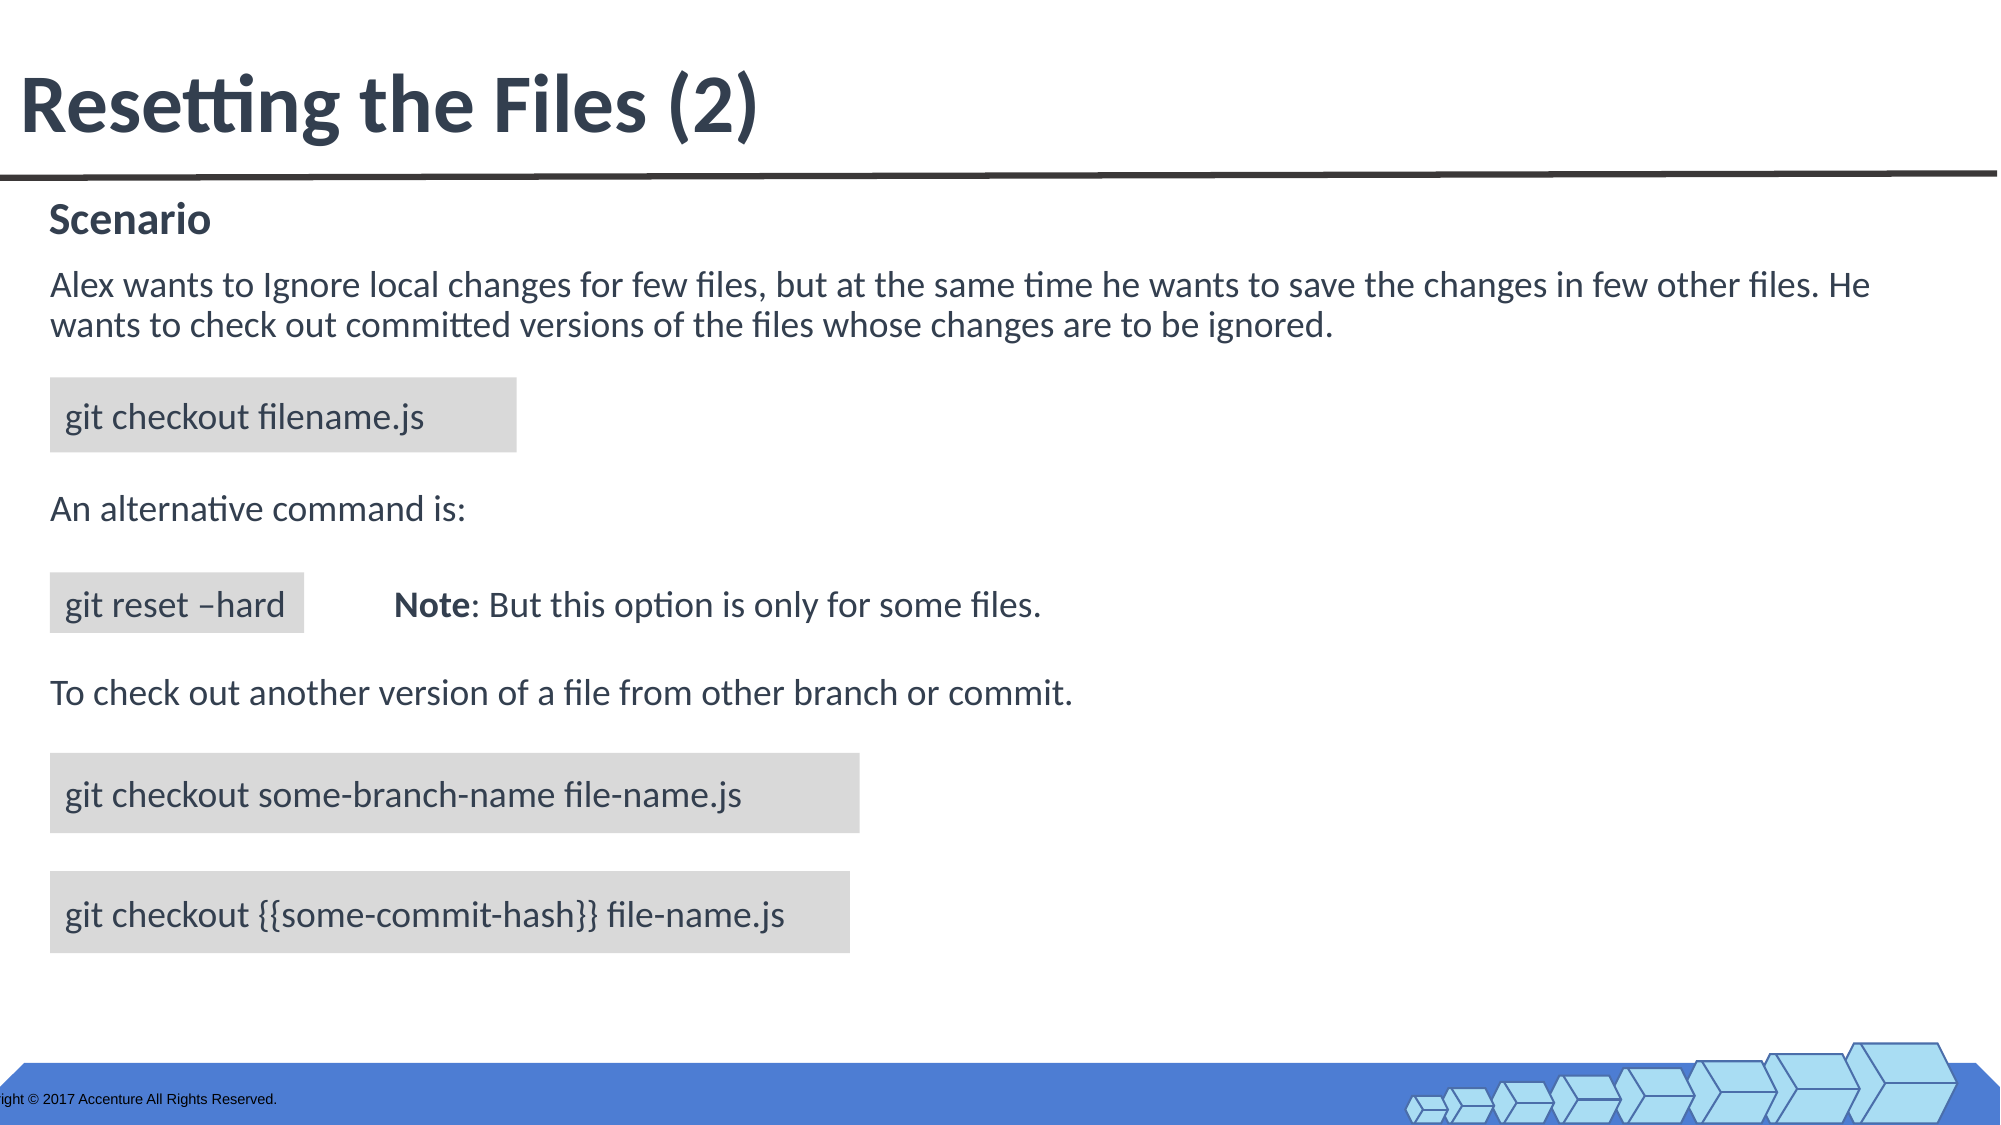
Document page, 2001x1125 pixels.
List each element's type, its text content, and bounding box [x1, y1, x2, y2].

title Resetting the Files (2) [5, 53, 2000, 147]
list Scenario [34, 188, 1896, 254]
text_box git checkout {{some-commit-hash}} file-name.js [49, 870, 851, 954]
text_box git checkout some-branch-name file-name.js [49, 752, 861, 834]
list Alex wants to Ignore local changes for few files, but at the same time he wants to save the changes in few other files. He wants to check out committed versions of the files whose changes are to be ignored. An alternative command is: To check out another version of a file from other branch or commit. [35, 257, 1895, 1042]
text_box Note: But this option is only for some files. [379, 572, 1058, 633]
text_box git checkout filename.js [49, 376, 518, 453]
text_box git reset –hard [49, 571, 305, 634]
